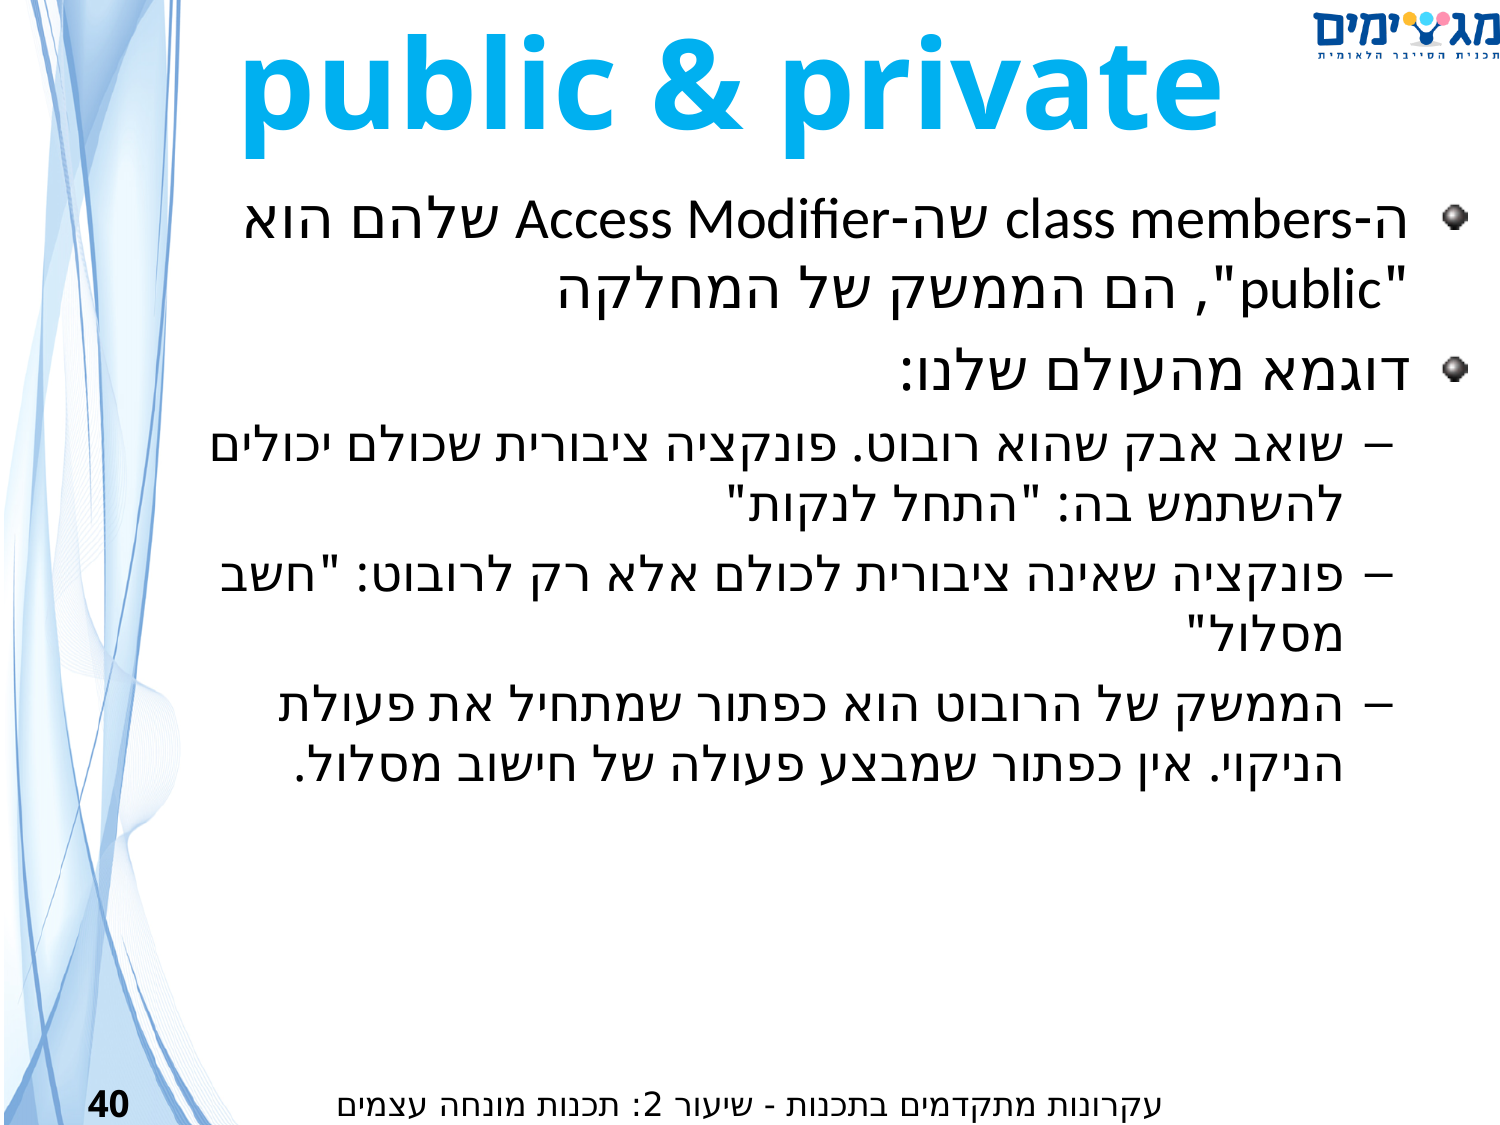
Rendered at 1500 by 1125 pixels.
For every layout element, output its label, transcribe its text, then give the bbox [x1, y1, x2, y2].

picture [4, 0, 254, 1125]
picture [1438, 200, 1468, 230]
picture [1306, 0, 1500, 87]
picture [1438, 352, 1468, 382]
list ה-class members שה-Access Modifier שלהם הוא "public", הם הממשק של המחלקה דוגמא מהעולם שלנו: שואב אבק שהוא רובוט. פונקציה ציבורית שכולם יכולים להשתמש בה: "התחל לנקות" פונקציה שאינה ציבורית לכולם אלא רק לרובוט: "חשב מסלול" הממשק של הרובוט הוא כפתור שמתחיל את פעולת הניקוי. אין כפתור שמבצע פעולה של חישוב מסלול. [170, 172, 1483, 1073]
list public & private [190, 0, 1306, 163]
